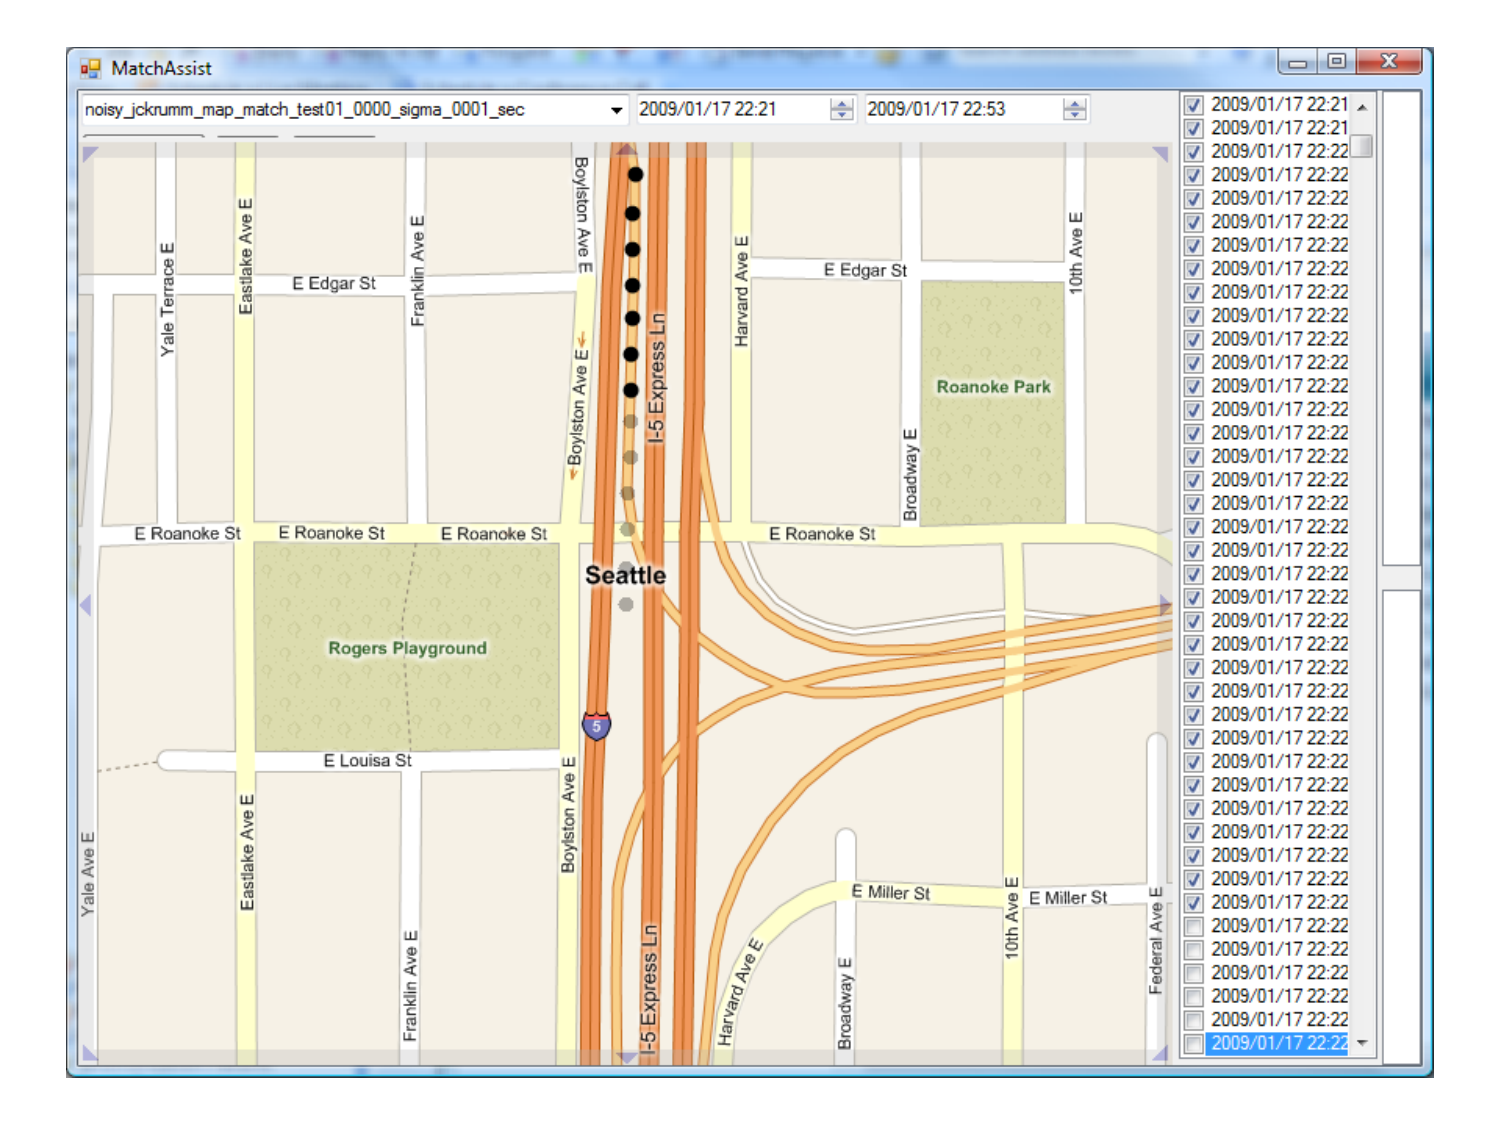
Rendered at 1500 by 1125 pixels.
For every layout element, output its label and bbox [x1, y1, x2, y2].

picture [66, 47, 1434, 1078]
